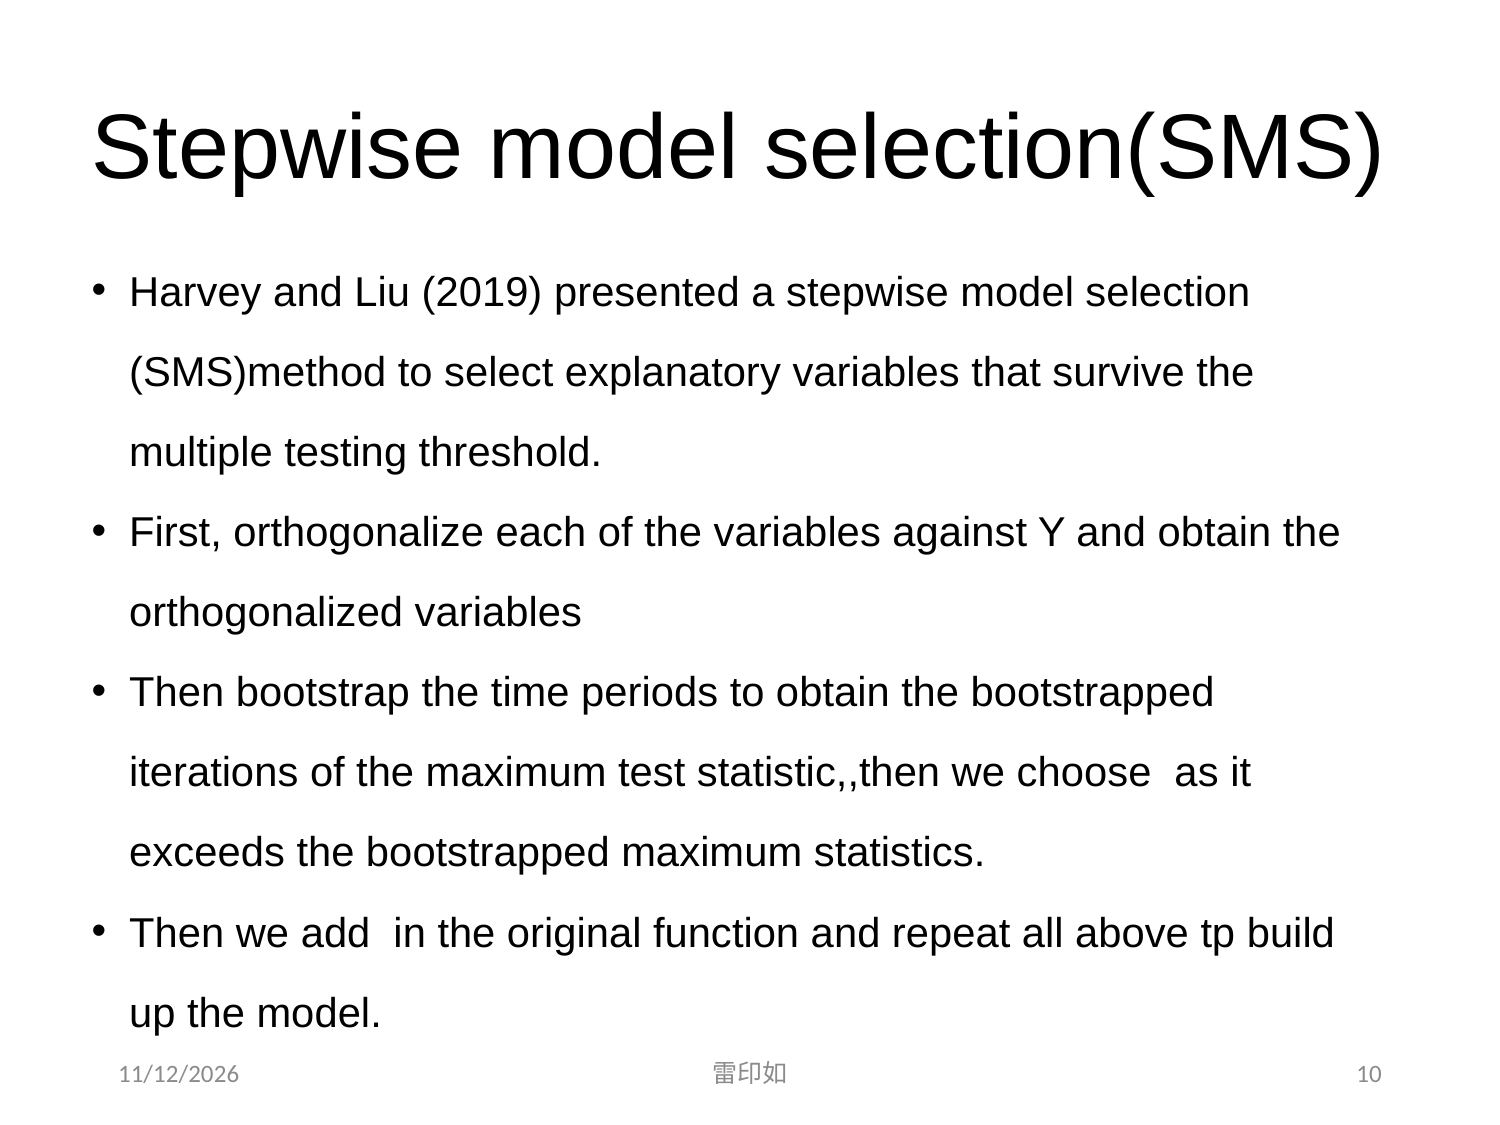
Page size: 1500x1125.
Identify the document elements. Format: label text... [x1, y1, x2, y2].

footer 雷印如 [496, 1042, 1004, 1103]
slide_number 10 [1059, 1042, 1397, 1103]
title Stepwise model selection(SMS) [76, 39, 1424, 258]
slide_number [103, 1042, 441, 1103]
